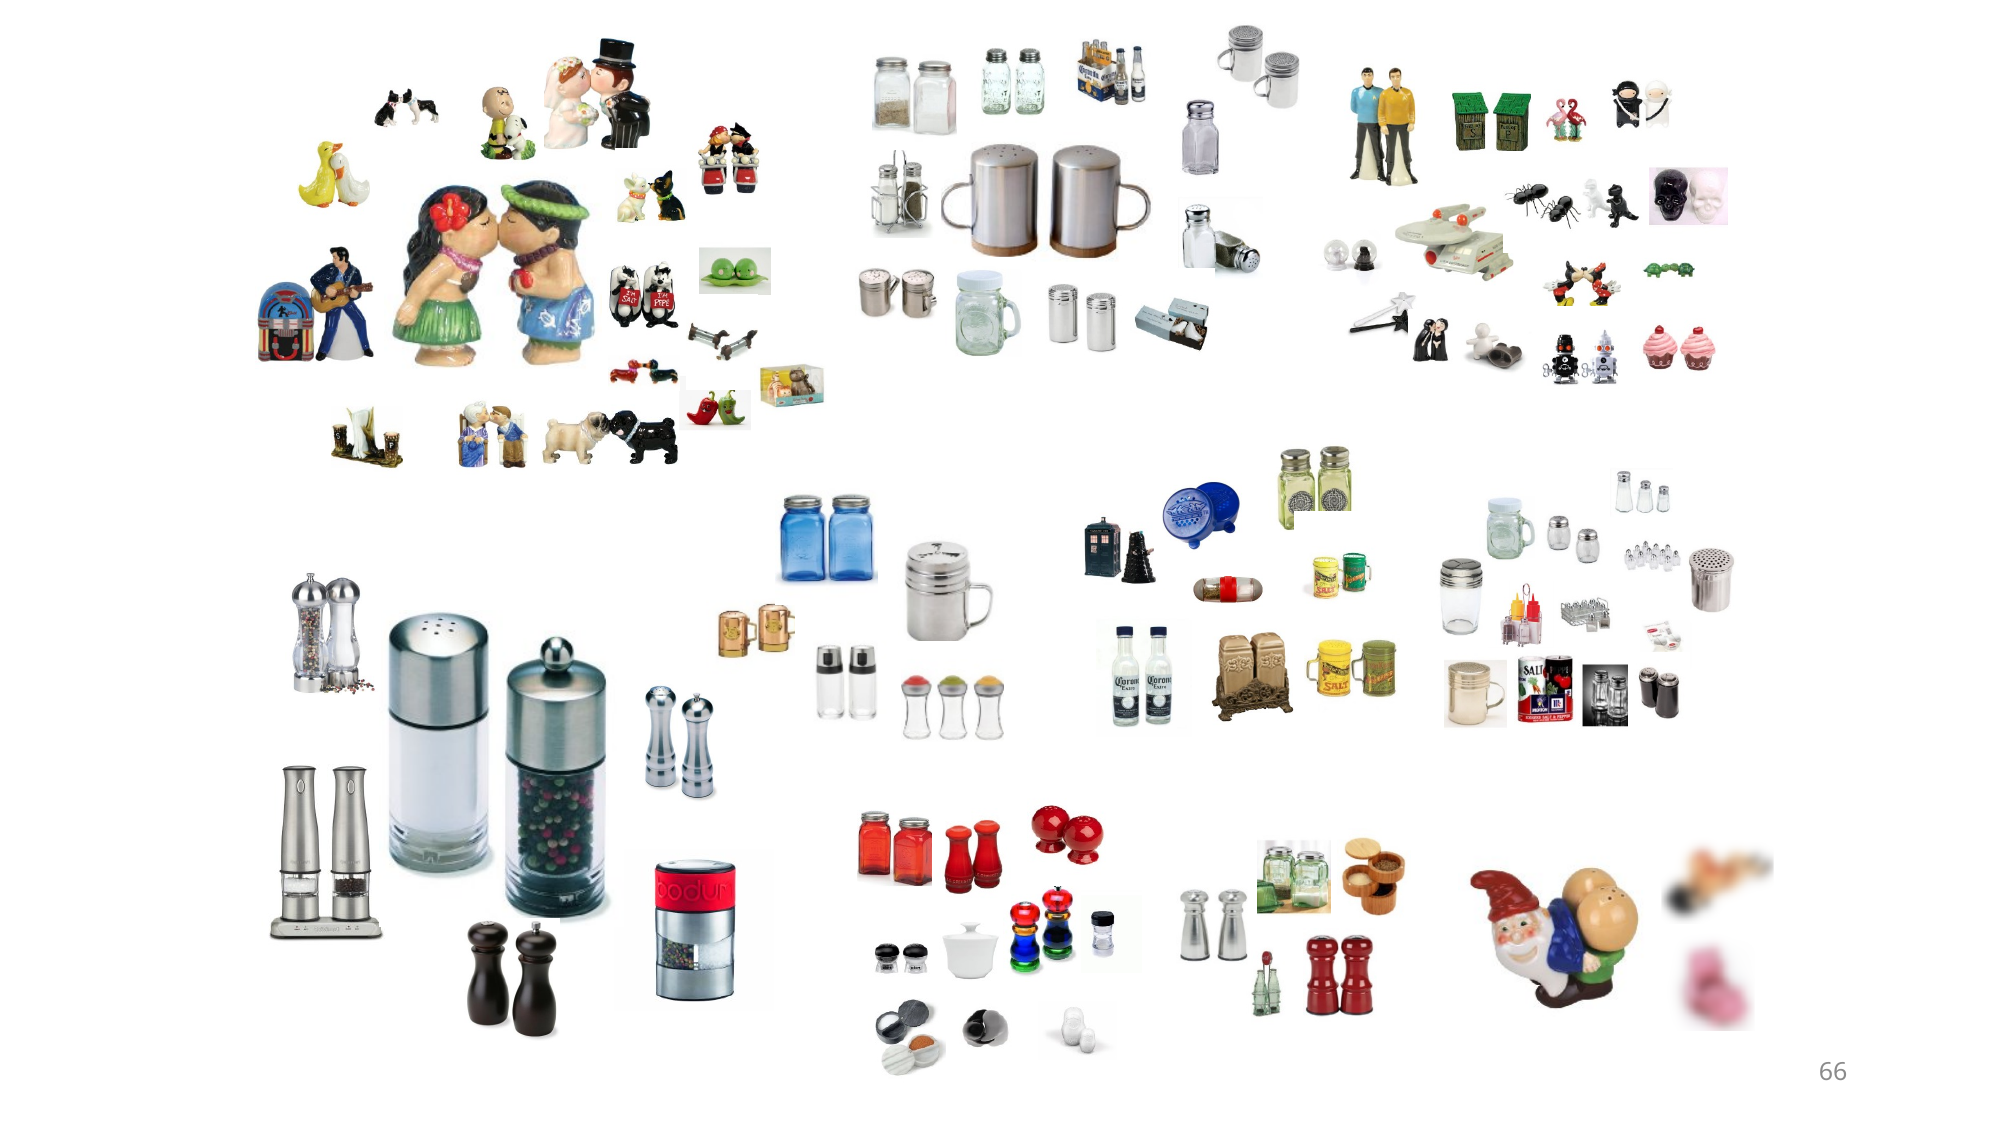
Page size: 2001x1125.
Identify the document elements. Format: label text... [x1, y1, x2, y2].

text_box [1072, 426, 1400, 740]
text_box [255, 16, 827, 485]
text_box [1176, 828, 1411, 1032]
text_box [857, 785, 1142, 1087]
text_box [1318, 48, 1728, 408]
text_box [855, 10, 1300, 378]
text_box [1429, 451, 1743, 735]
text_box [1458, 806, 1774, 1065]
slide_number 66 [1412, 1042, 1863, 1103]
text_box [706, 472, 1004, 774]
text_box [248, 571, 774, 1042]
